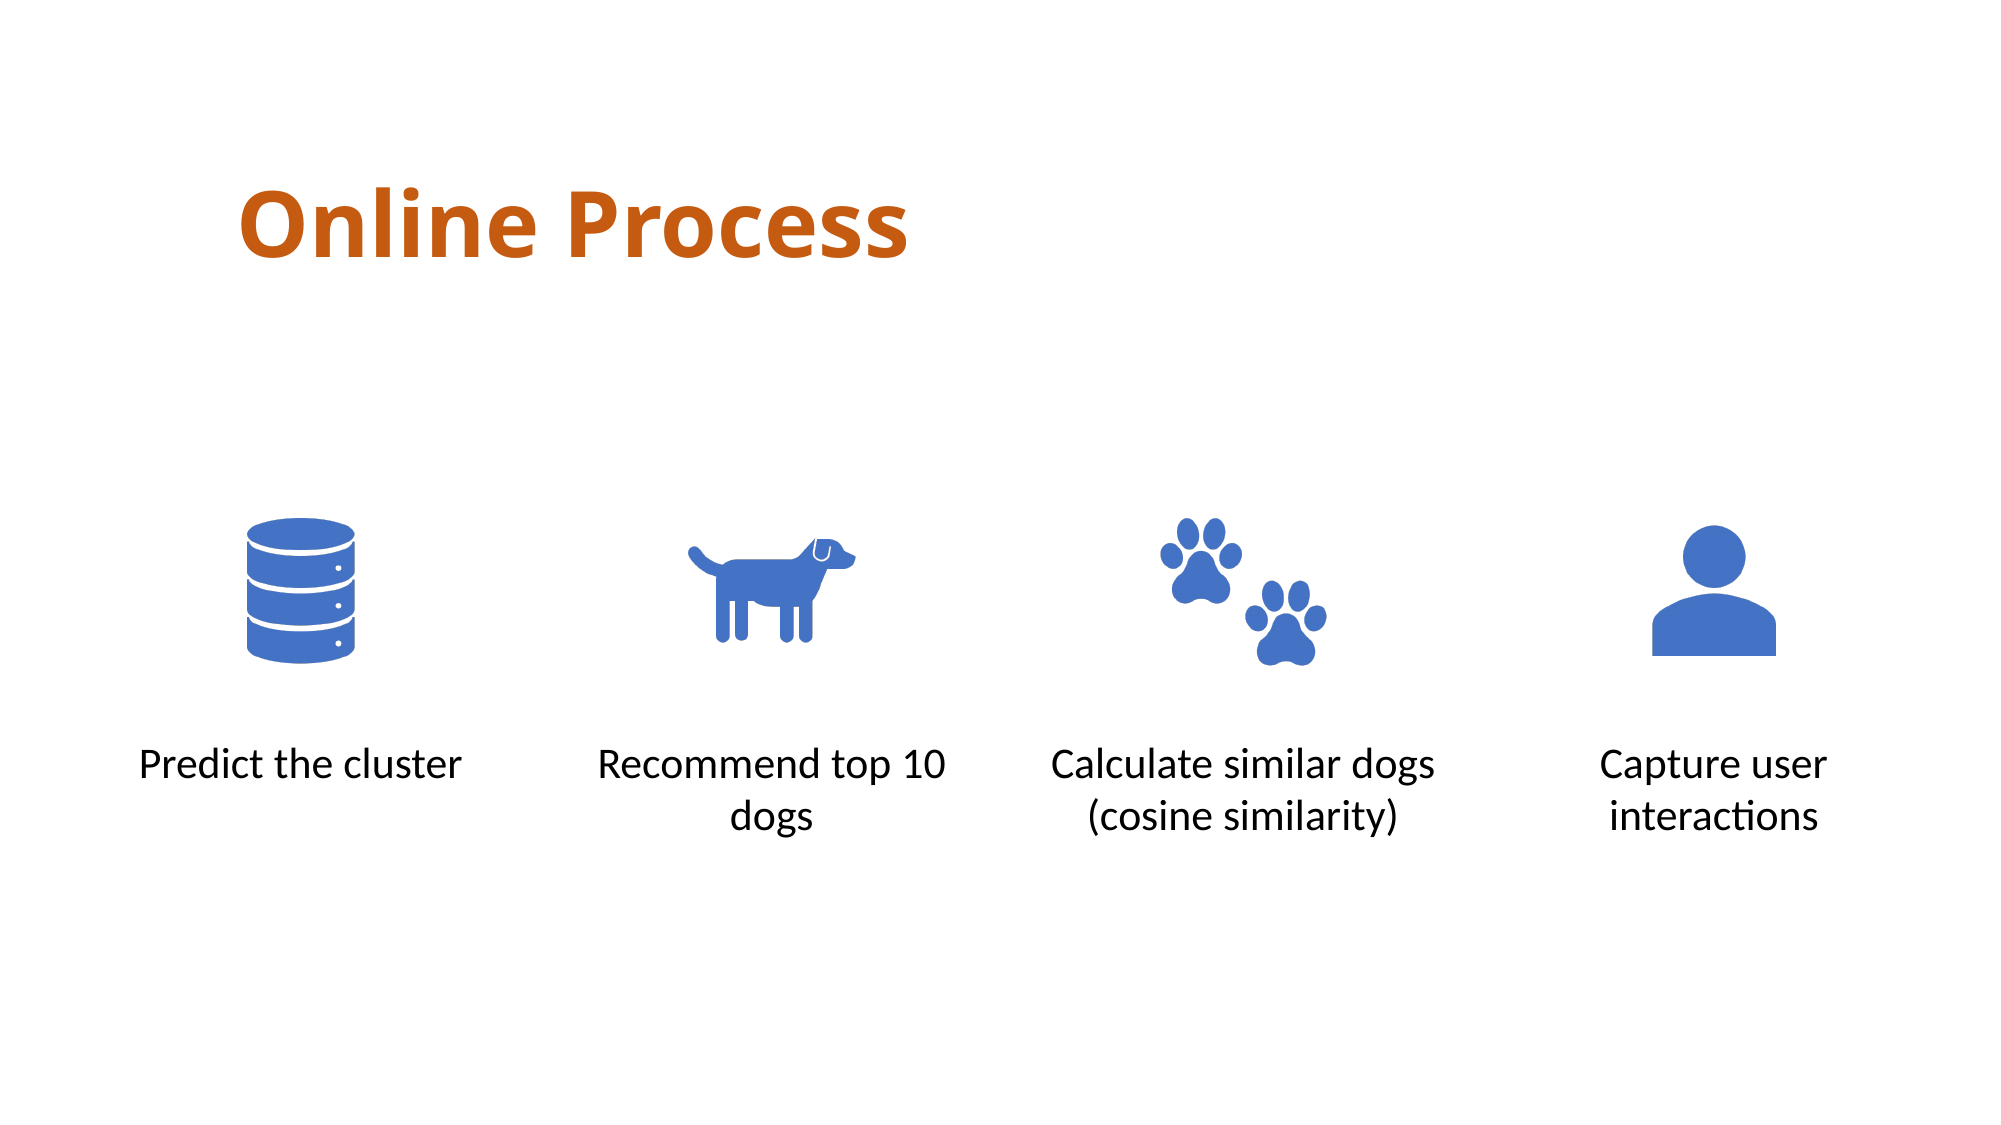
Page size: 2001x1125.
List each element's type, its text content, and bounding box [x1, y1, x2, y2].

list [14, 228, 2000, 1125]
text_box Online Process [221, 119, 1947, 228]
